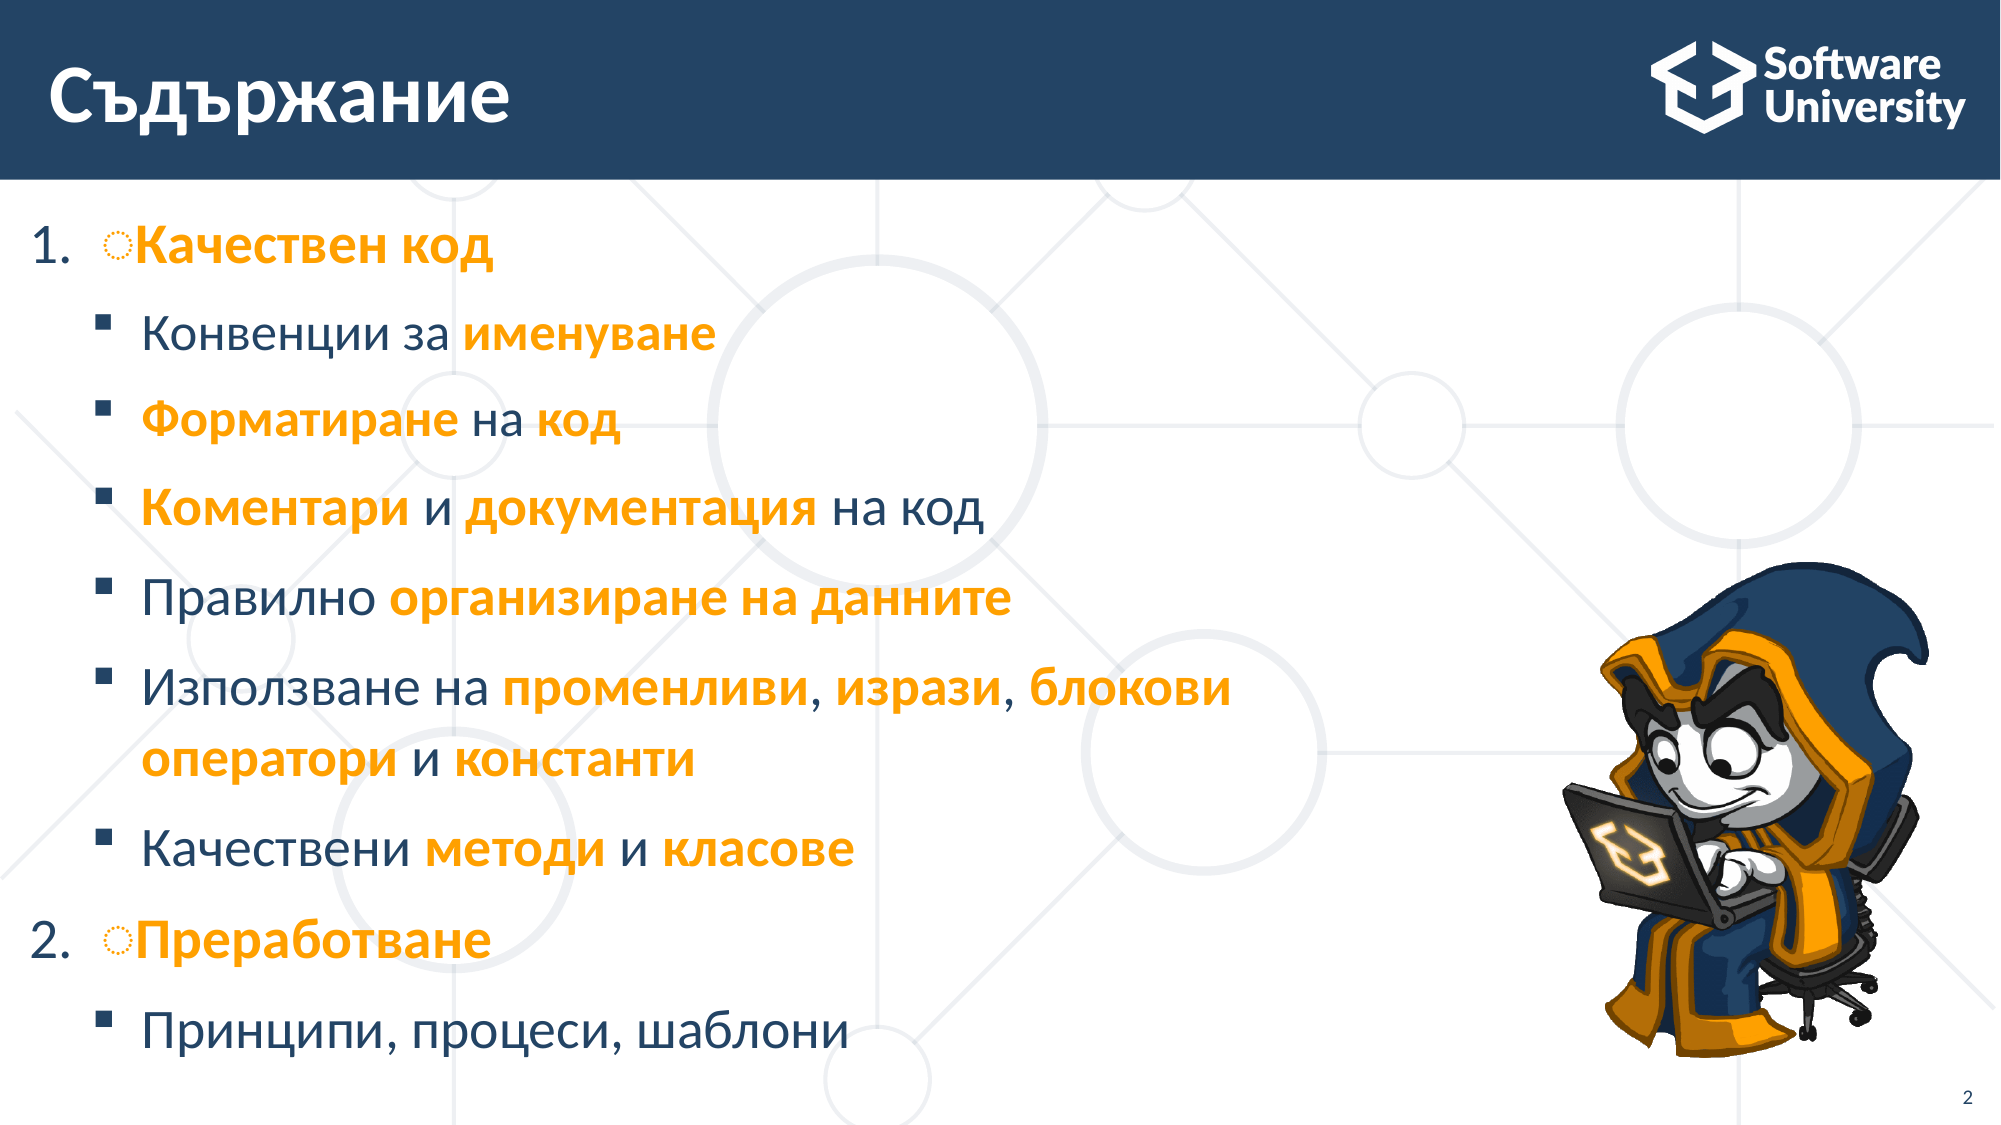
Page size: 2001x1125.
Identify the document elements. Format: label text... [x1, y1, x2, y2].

list ͏Качествен код Конвенции за именуване Форматиране на код Коментари и документация на код Правилно организиране на данните Използване на променливи, изрази, блокови оператори и константи Качествени методи и класове ͏͏Преработване Принципи, процеси, шаблони [11, 196, 1989, 1075]
title Съдържание [31, 16, 1638, 162]
picture [1651, 41, 1966, 134]
slide_number 2 [1927, 1075, 1989, 1117]
